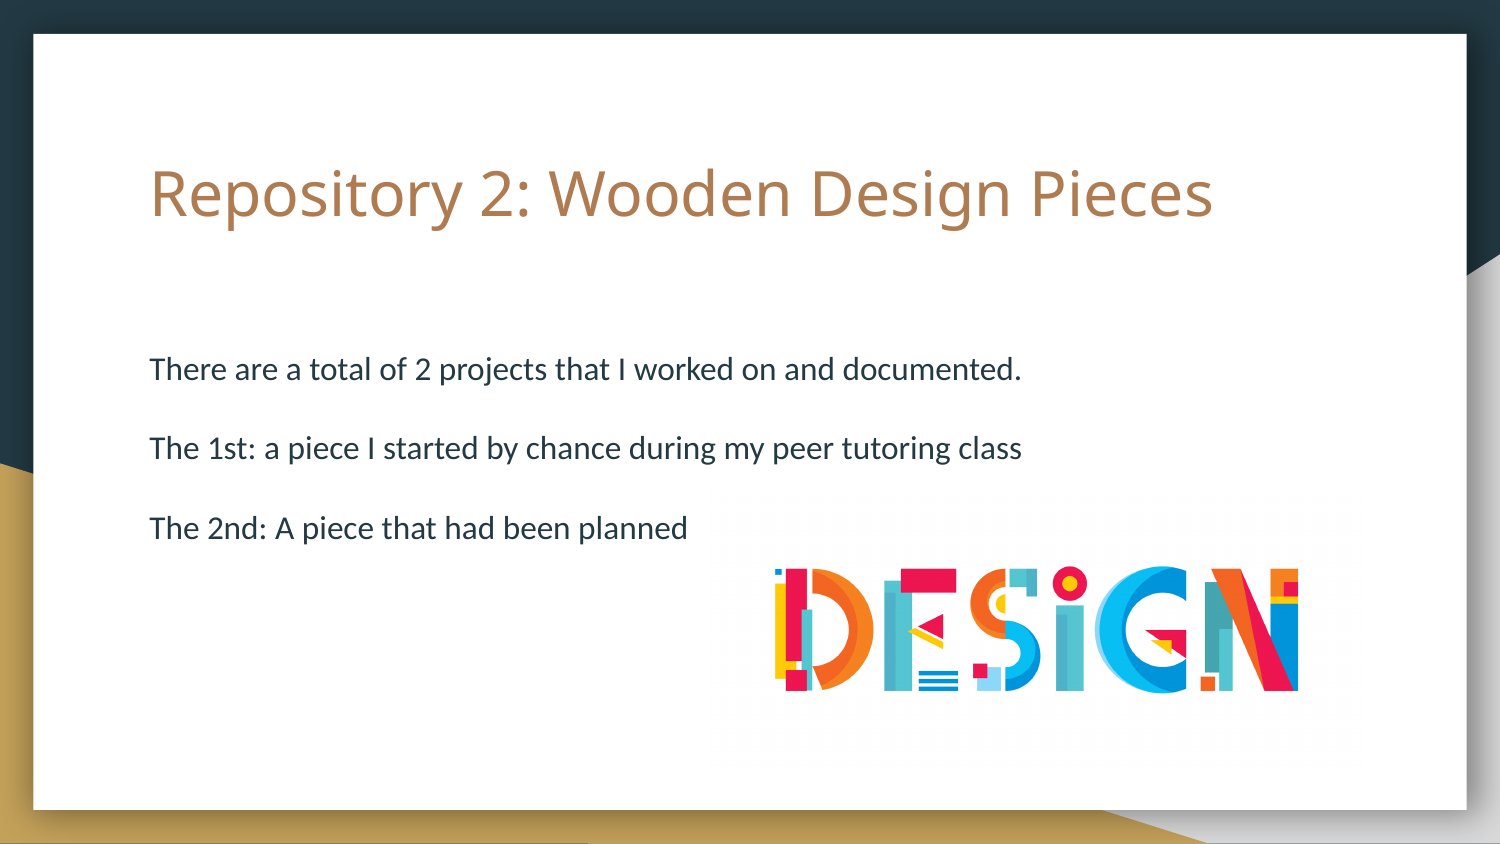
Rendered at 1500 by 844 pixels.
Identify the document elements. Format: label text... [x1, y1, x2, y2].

picture [707, 489, 1366, 770]
title Repository 2: Wooden Design Pieces [134, 138, 1366, 296]
list There are a total of 2 projects that I worked on and documented. The 1st: a piece I started by chance during my peer tutoring class The 2nd: A piece that had been planned [134, 326, 1366, 729]
